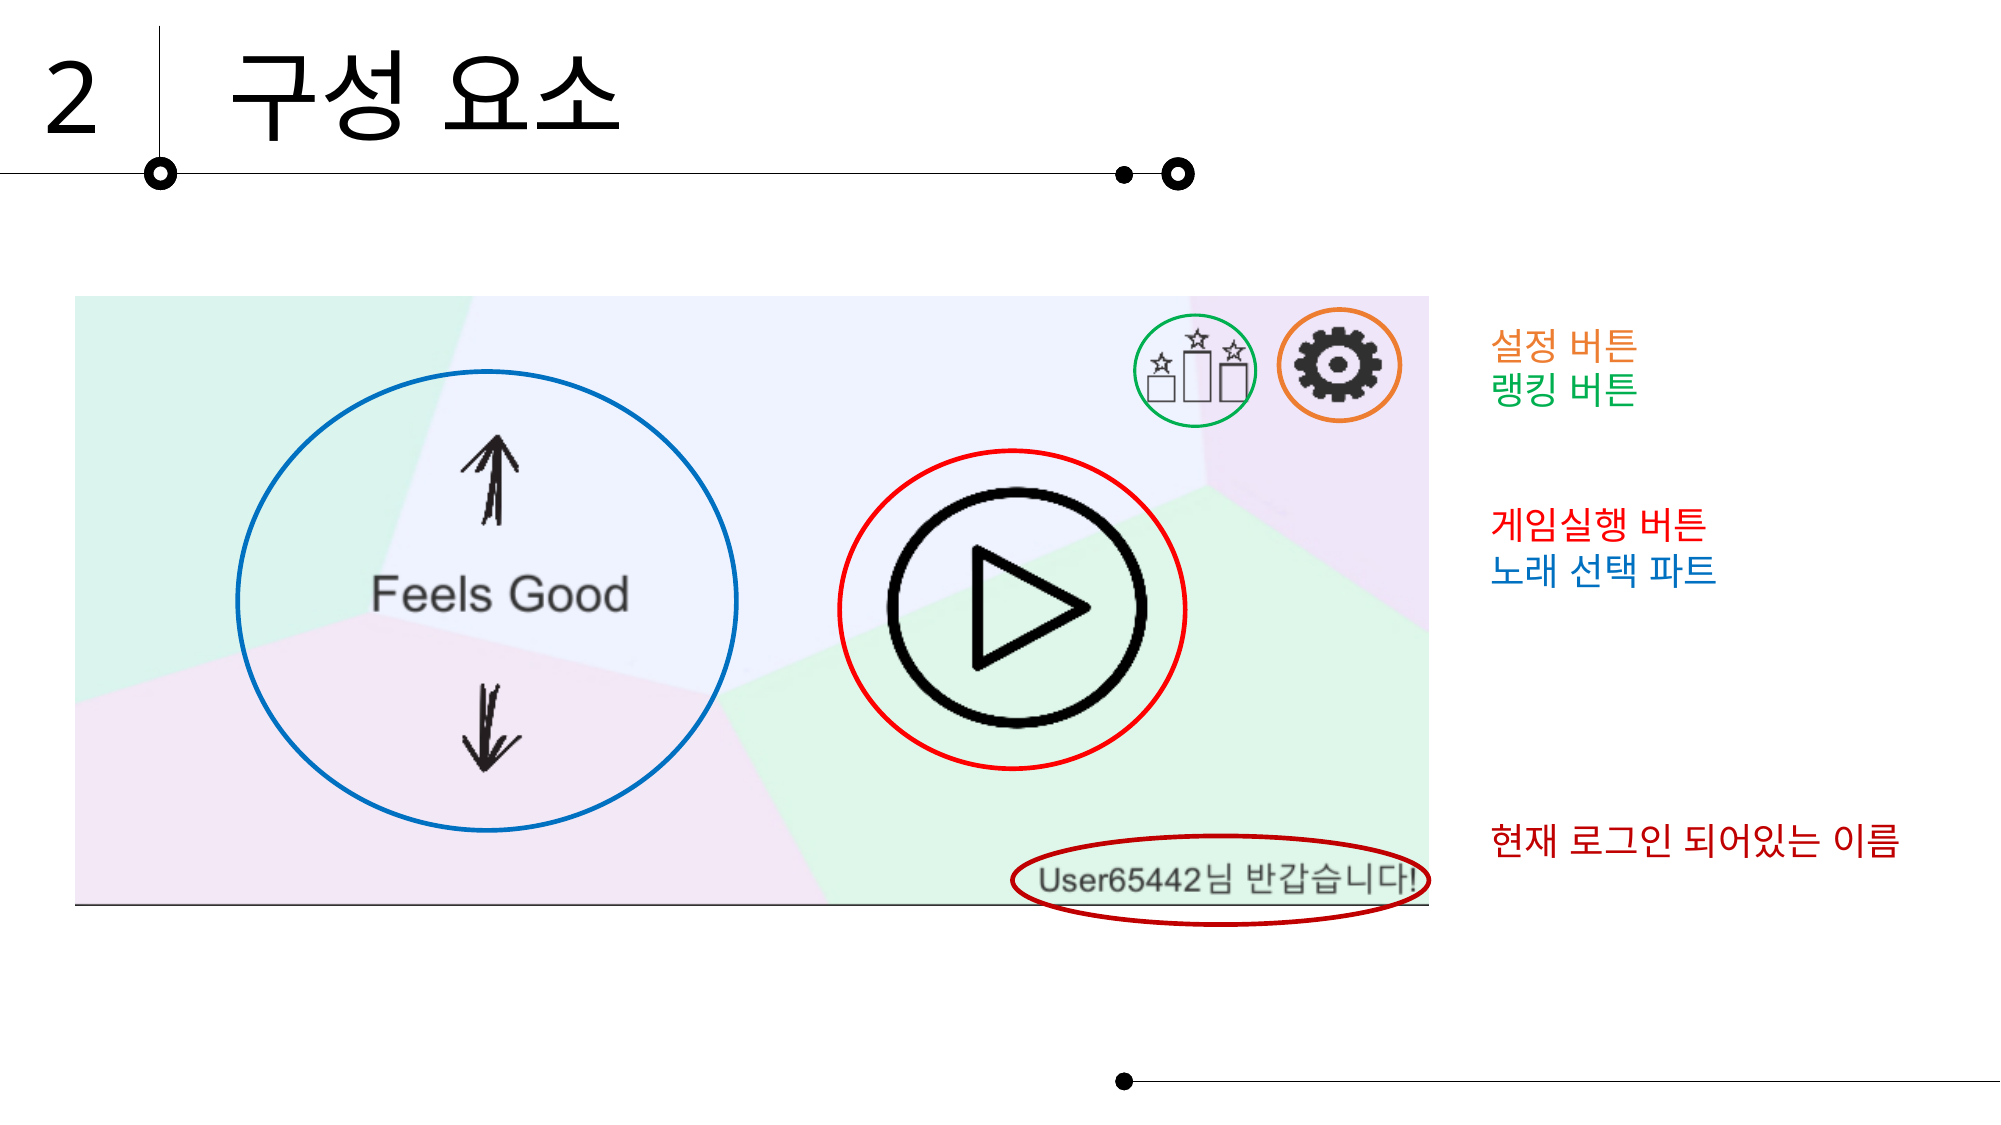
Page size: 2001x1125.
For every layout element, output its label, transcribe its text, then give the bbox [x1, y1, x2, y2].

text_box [1115, 1072, 2000, 1091]
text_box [75, 296, 1429, 925]
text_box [0, 25, 1190, 186]
text_box 설정 버튼 랭킹 버튼 게임실행 버튼 노래 선택 파트 현재 로그인 되어있는 이름 [1475, 315, 1917, 870]
